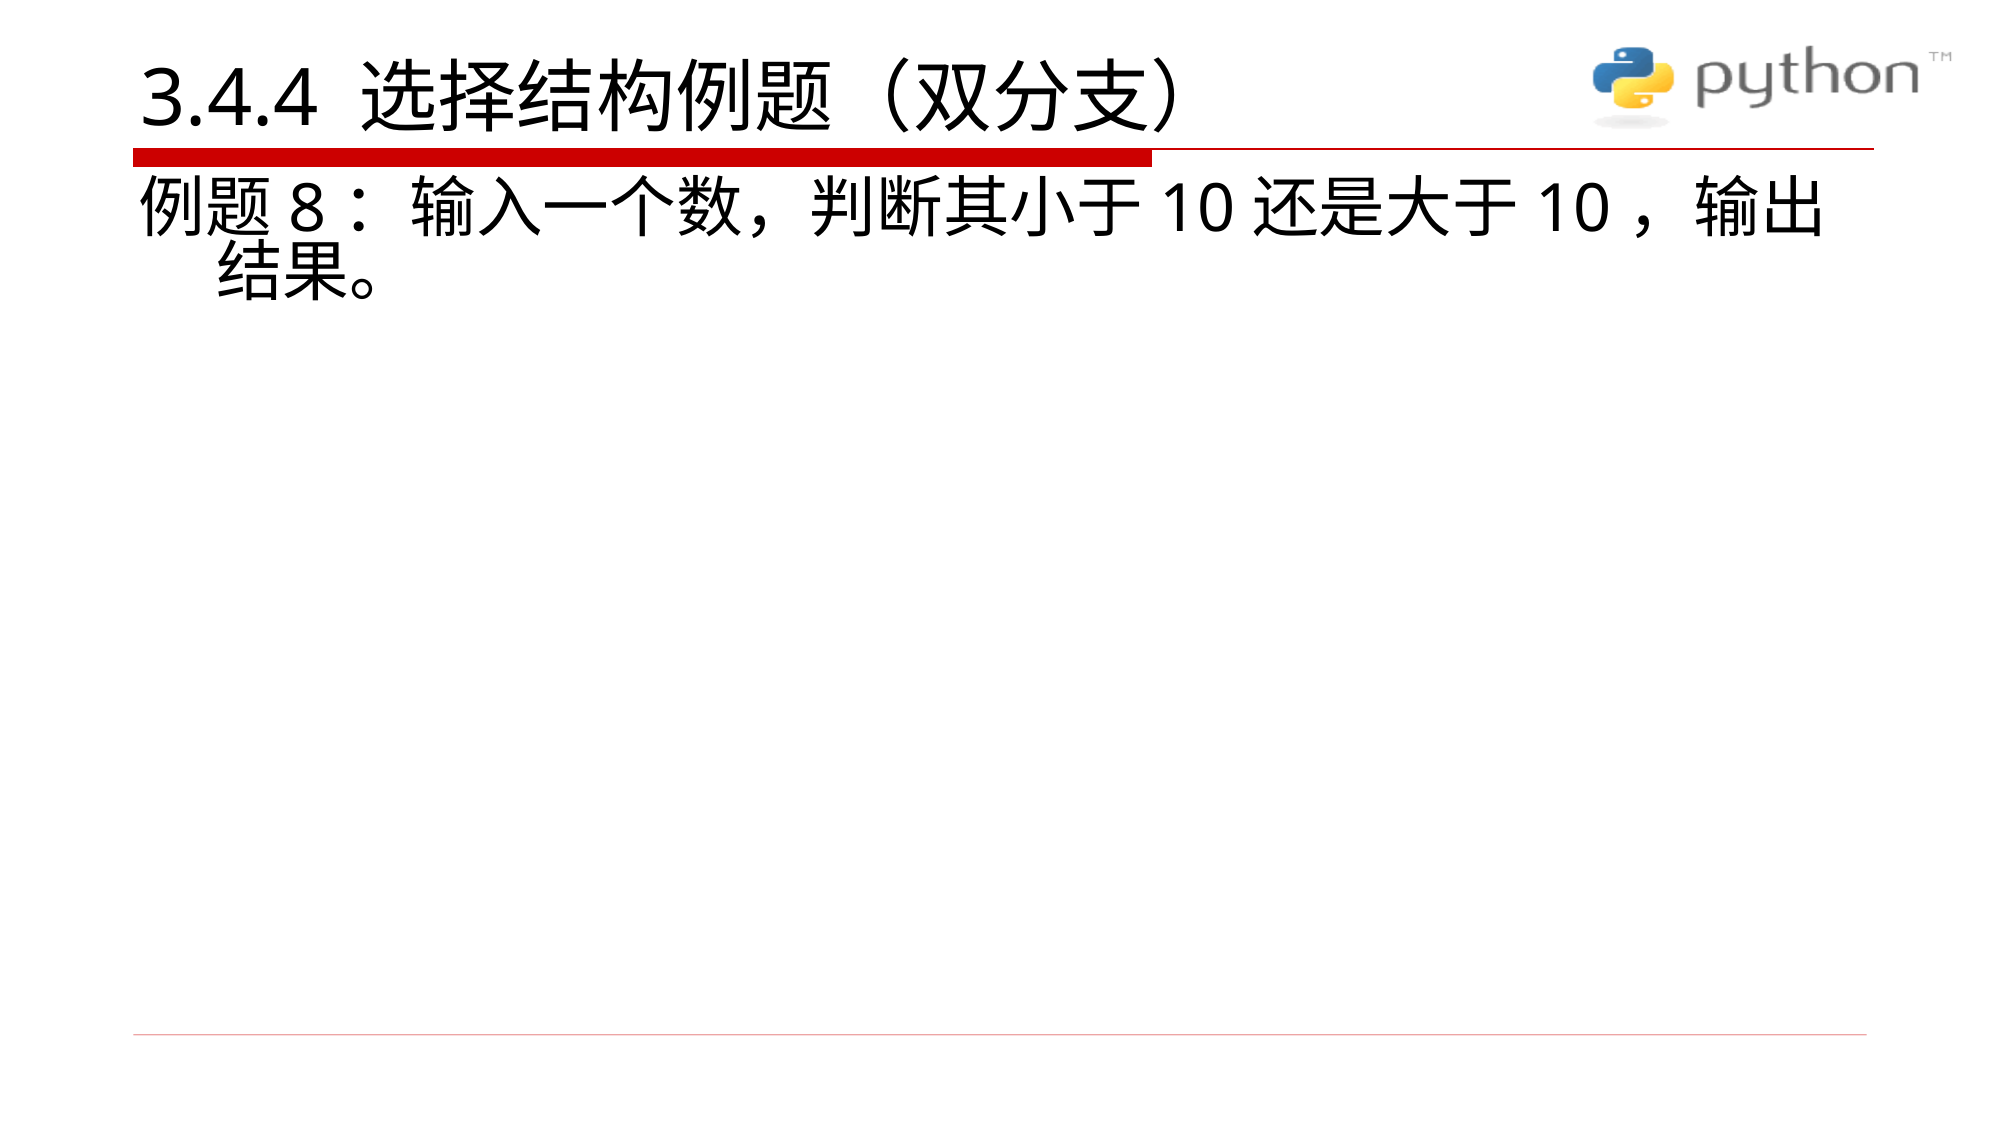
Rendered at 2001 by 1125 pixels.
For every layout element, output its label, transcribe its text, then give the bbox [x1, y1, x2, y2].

list 例题8：输入一个数，判断其小于10还是大于10，输出结果。 [123, 172, 1874, 1029]
title 3.4.4 选择结构例题（双分支） [125, 31, 1876, 149]
picture [1560, 30, 2000, 142]
